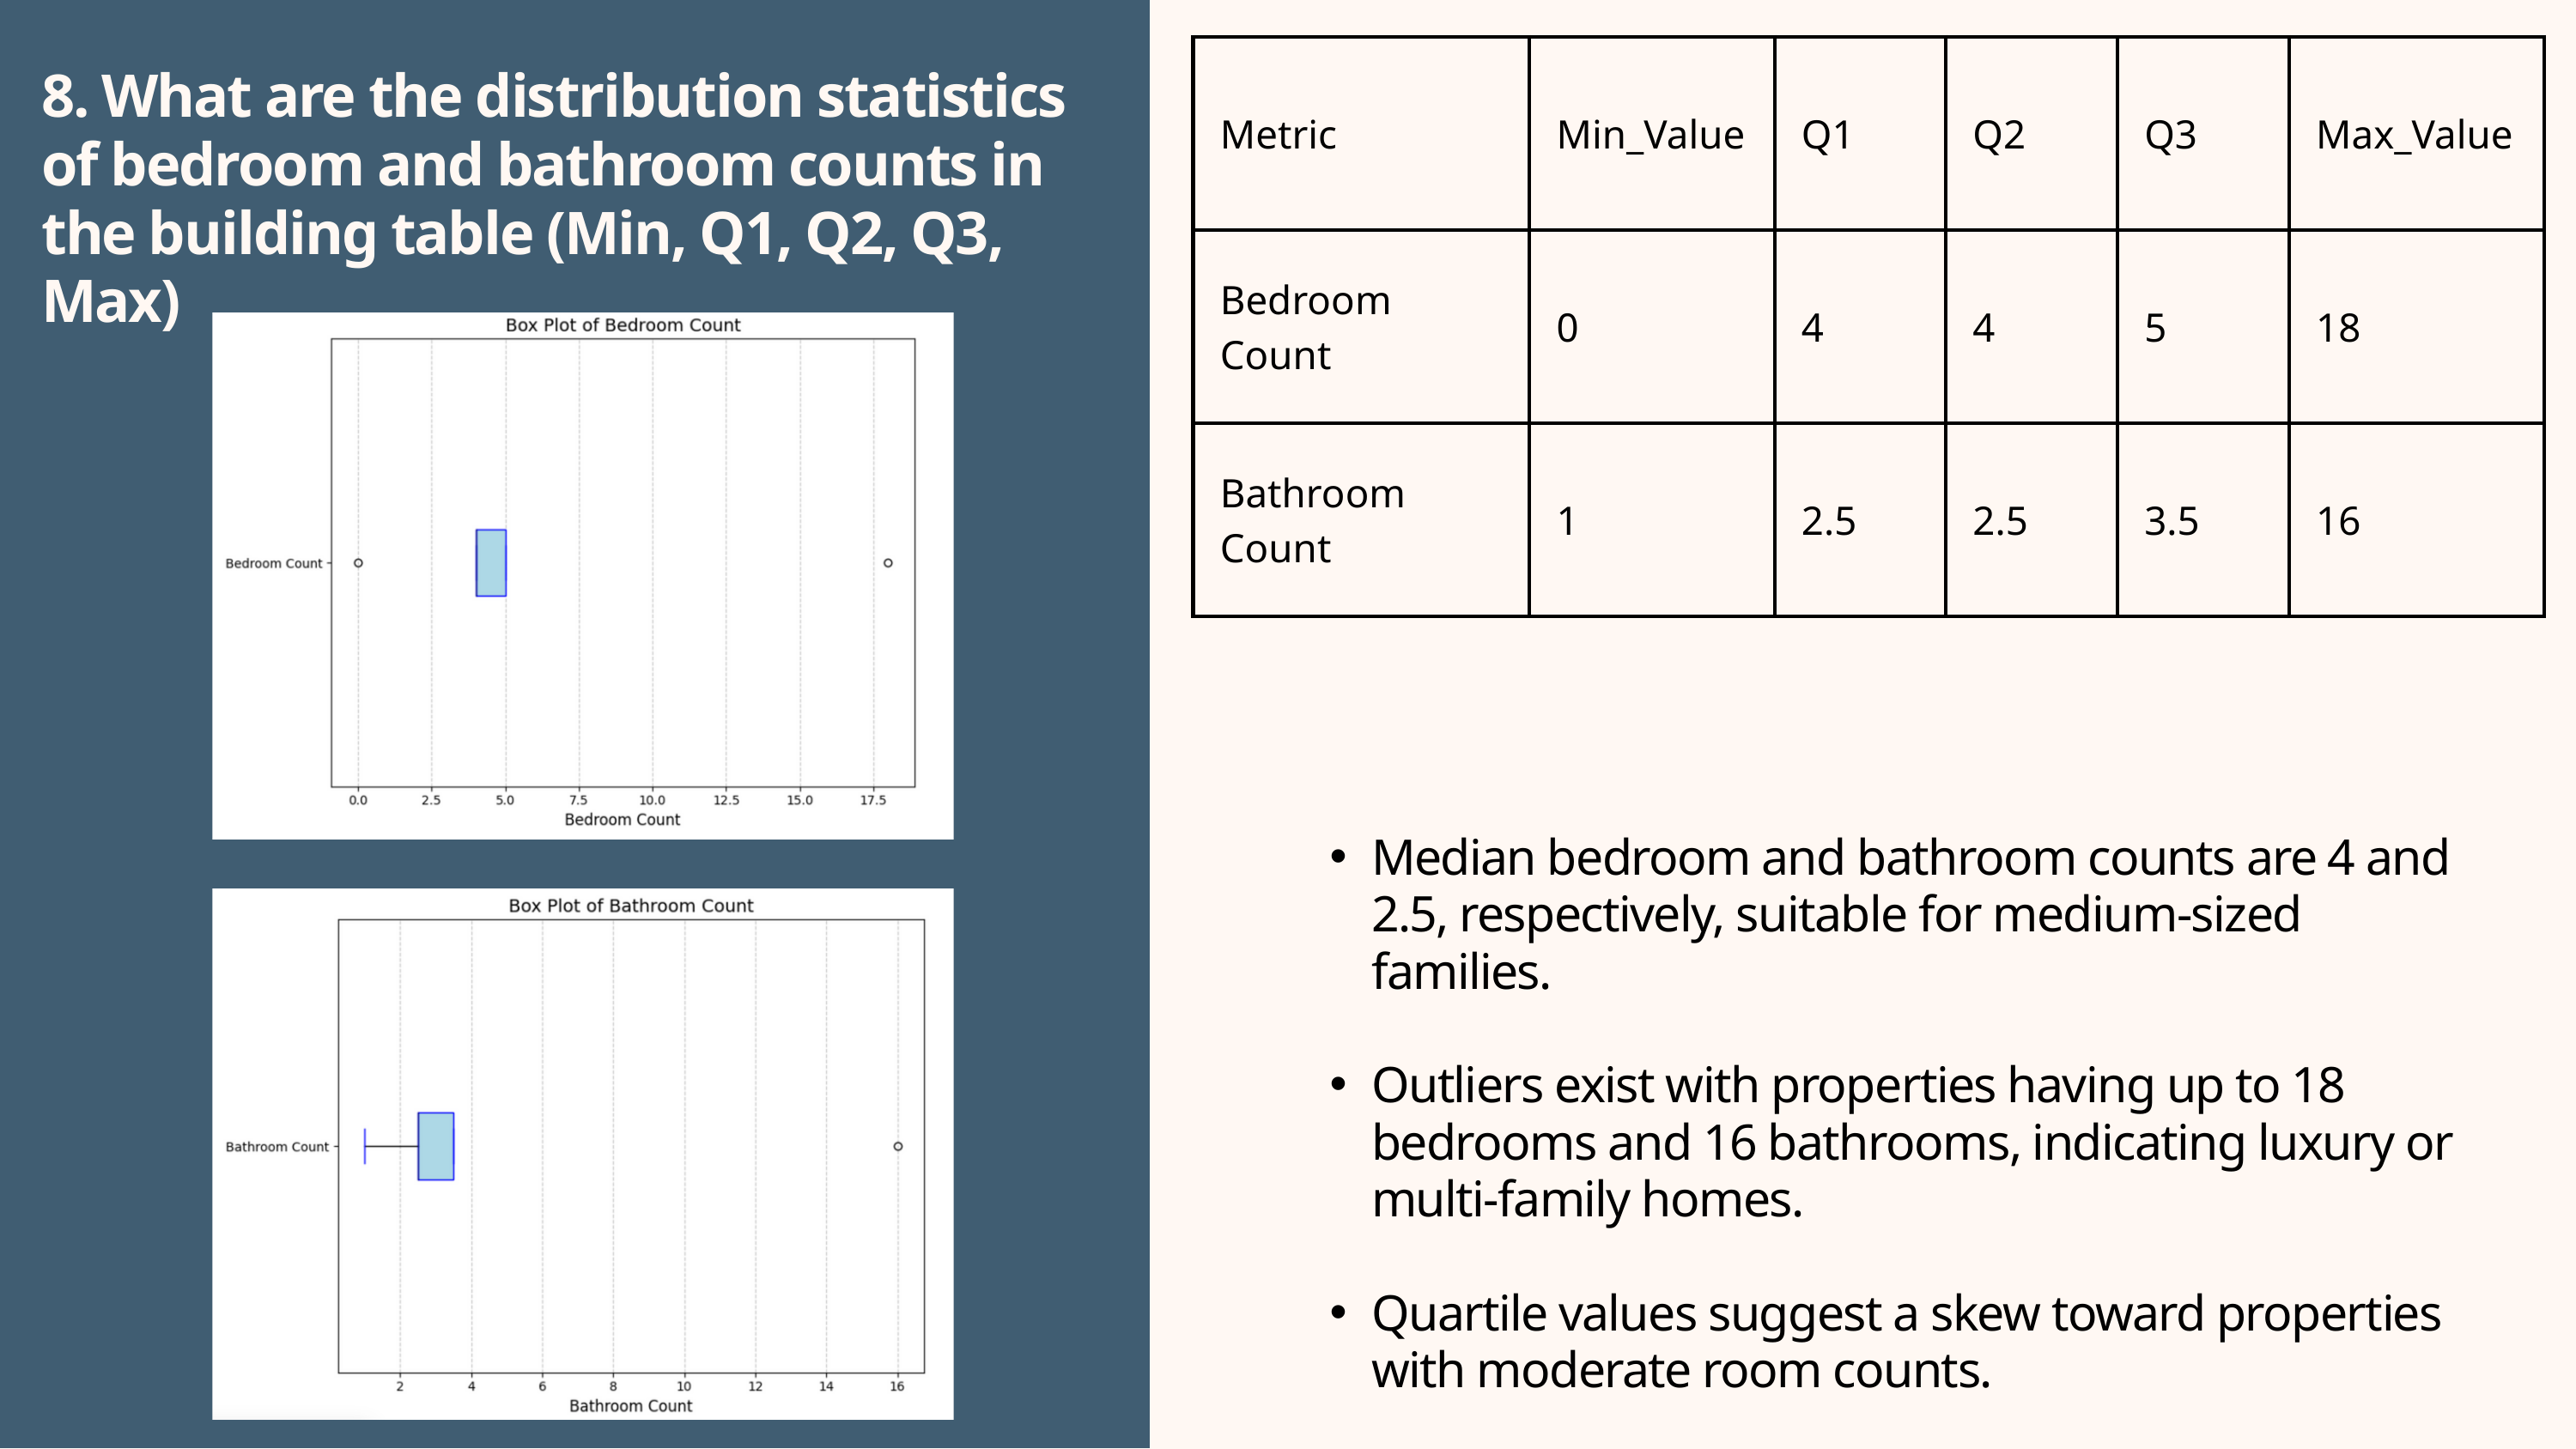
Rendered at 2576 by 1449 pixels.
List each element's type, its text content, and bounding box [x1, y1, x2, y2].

table_cell 5 [2119, 232, 2287, 421]
table_cell 2.5 [1947, 425, 2116, 615]
table_cell 4 [1777, 232, 1944, 421]
table_header Q2 [1947, 39, 2116, 228]
table_cell 18 [2291, 232, 2543, 421]
table_header Q3 [2119, 39, 2287, 228]
table_cell Bedroom Count [1195, 232, 1528, 421]
table_header Metric [1195, 39, 1528, 228]
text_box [0, 0, 1150, 1449]
text_box Median bedroom and bathroom counts are 4 and 2.5, respectively, suitable for medium-sized families. Outliers exist with properties having up to 18 bedrooms and 16 bathrooms, indicating luxury or multi-family homes. Quartile values suggest a skew toward properties with moderate room counts. [1287, 828, 2486, 1397]
table_cell 1 [1531, 425, 1773, 615]
table_cell 3.5 [2119, 425, 2287, 615]
table_cell Bathroom Count [1195, 425, 1528, 615]
table_header Q1 [1777, 39, 1944, 228]
table_header Min_Value [1531, 39, 1773, 228]
table_cell 2.5 [1777, 425, 1944, 615]
table_cell 0 [1531, 232, 1773, 421]
table_cell 4 [1947, 232, 2116, 421]
table_header Max_Value [2291, 39, 2543, 228]
table_cell 16 [2291, 425, 2543, 615]
